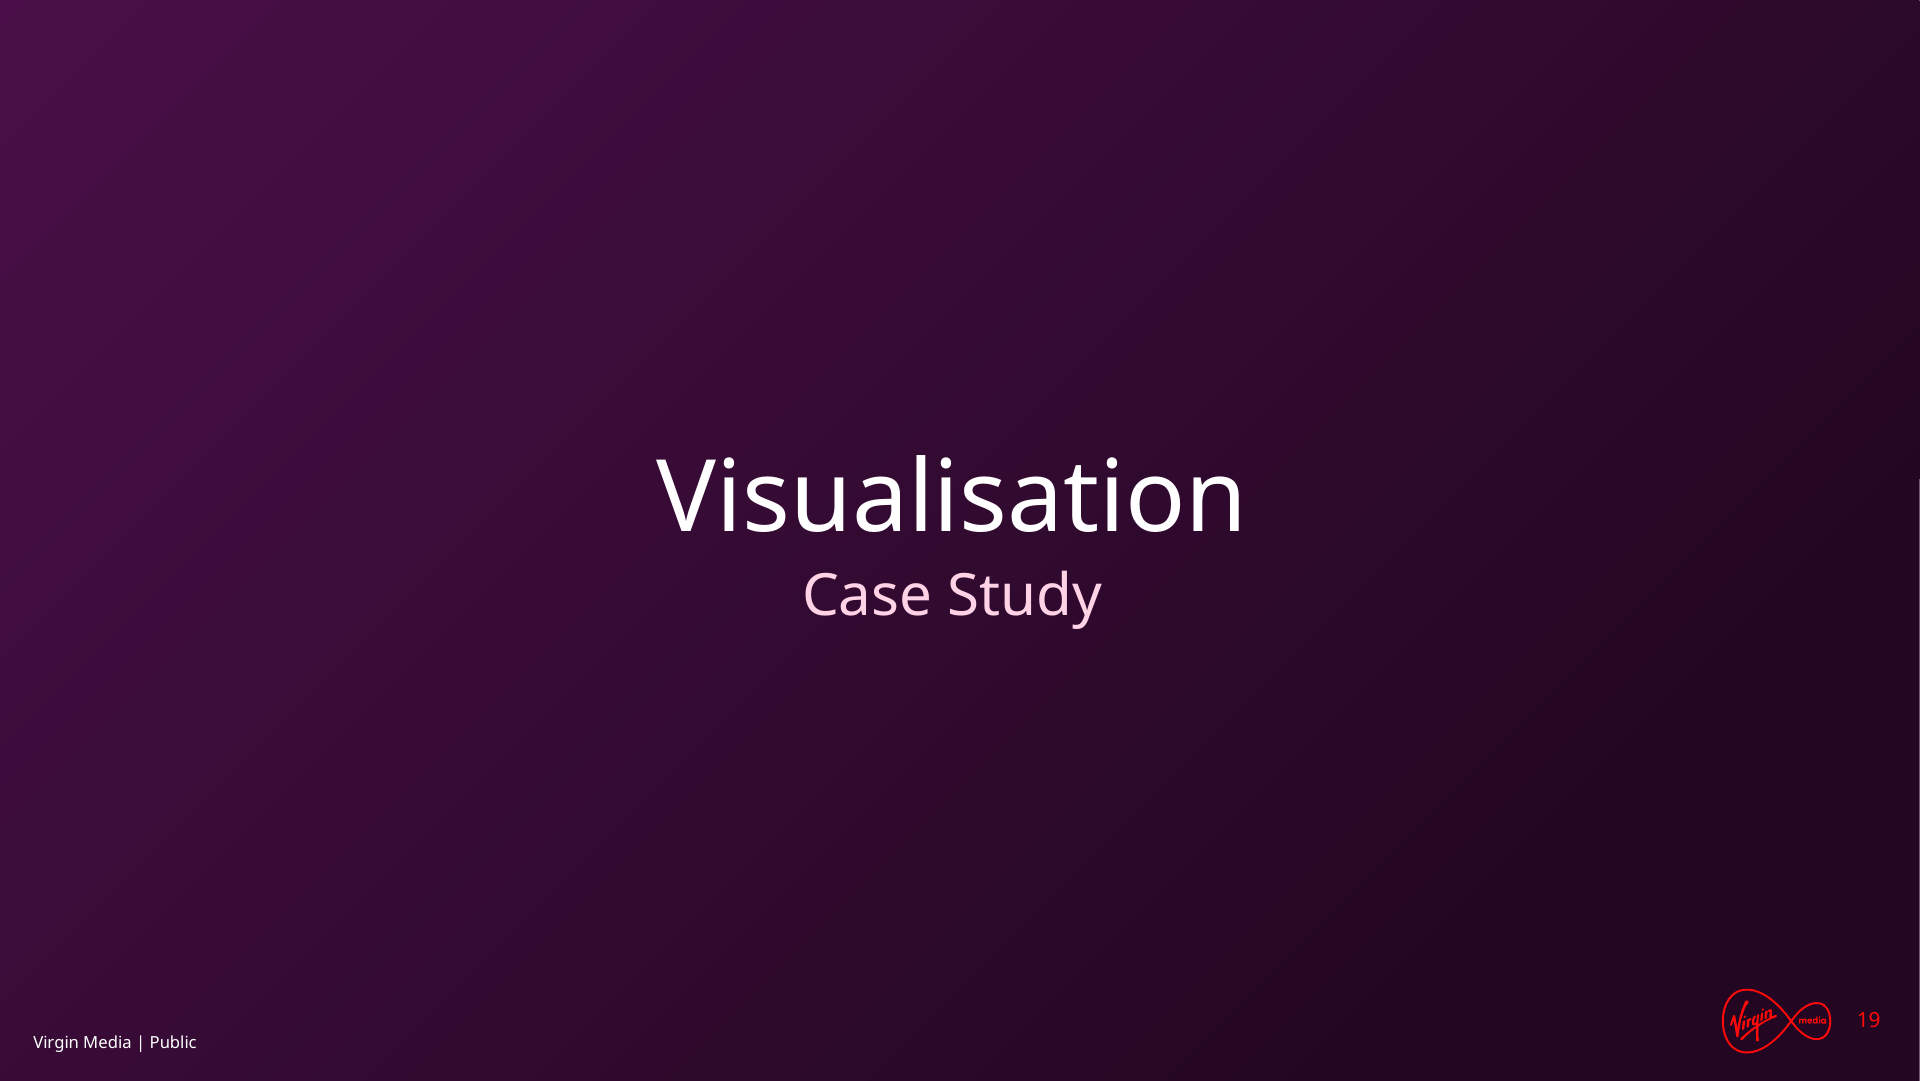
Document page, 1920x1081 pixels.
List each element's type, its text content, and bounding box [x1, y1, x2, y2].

title Visualisation [199, 444, 1706, 554]
subtitle Case Study [199, 557, 1706, 629]
list Virgin Media | Public [33, 1032, 373, 1053]
